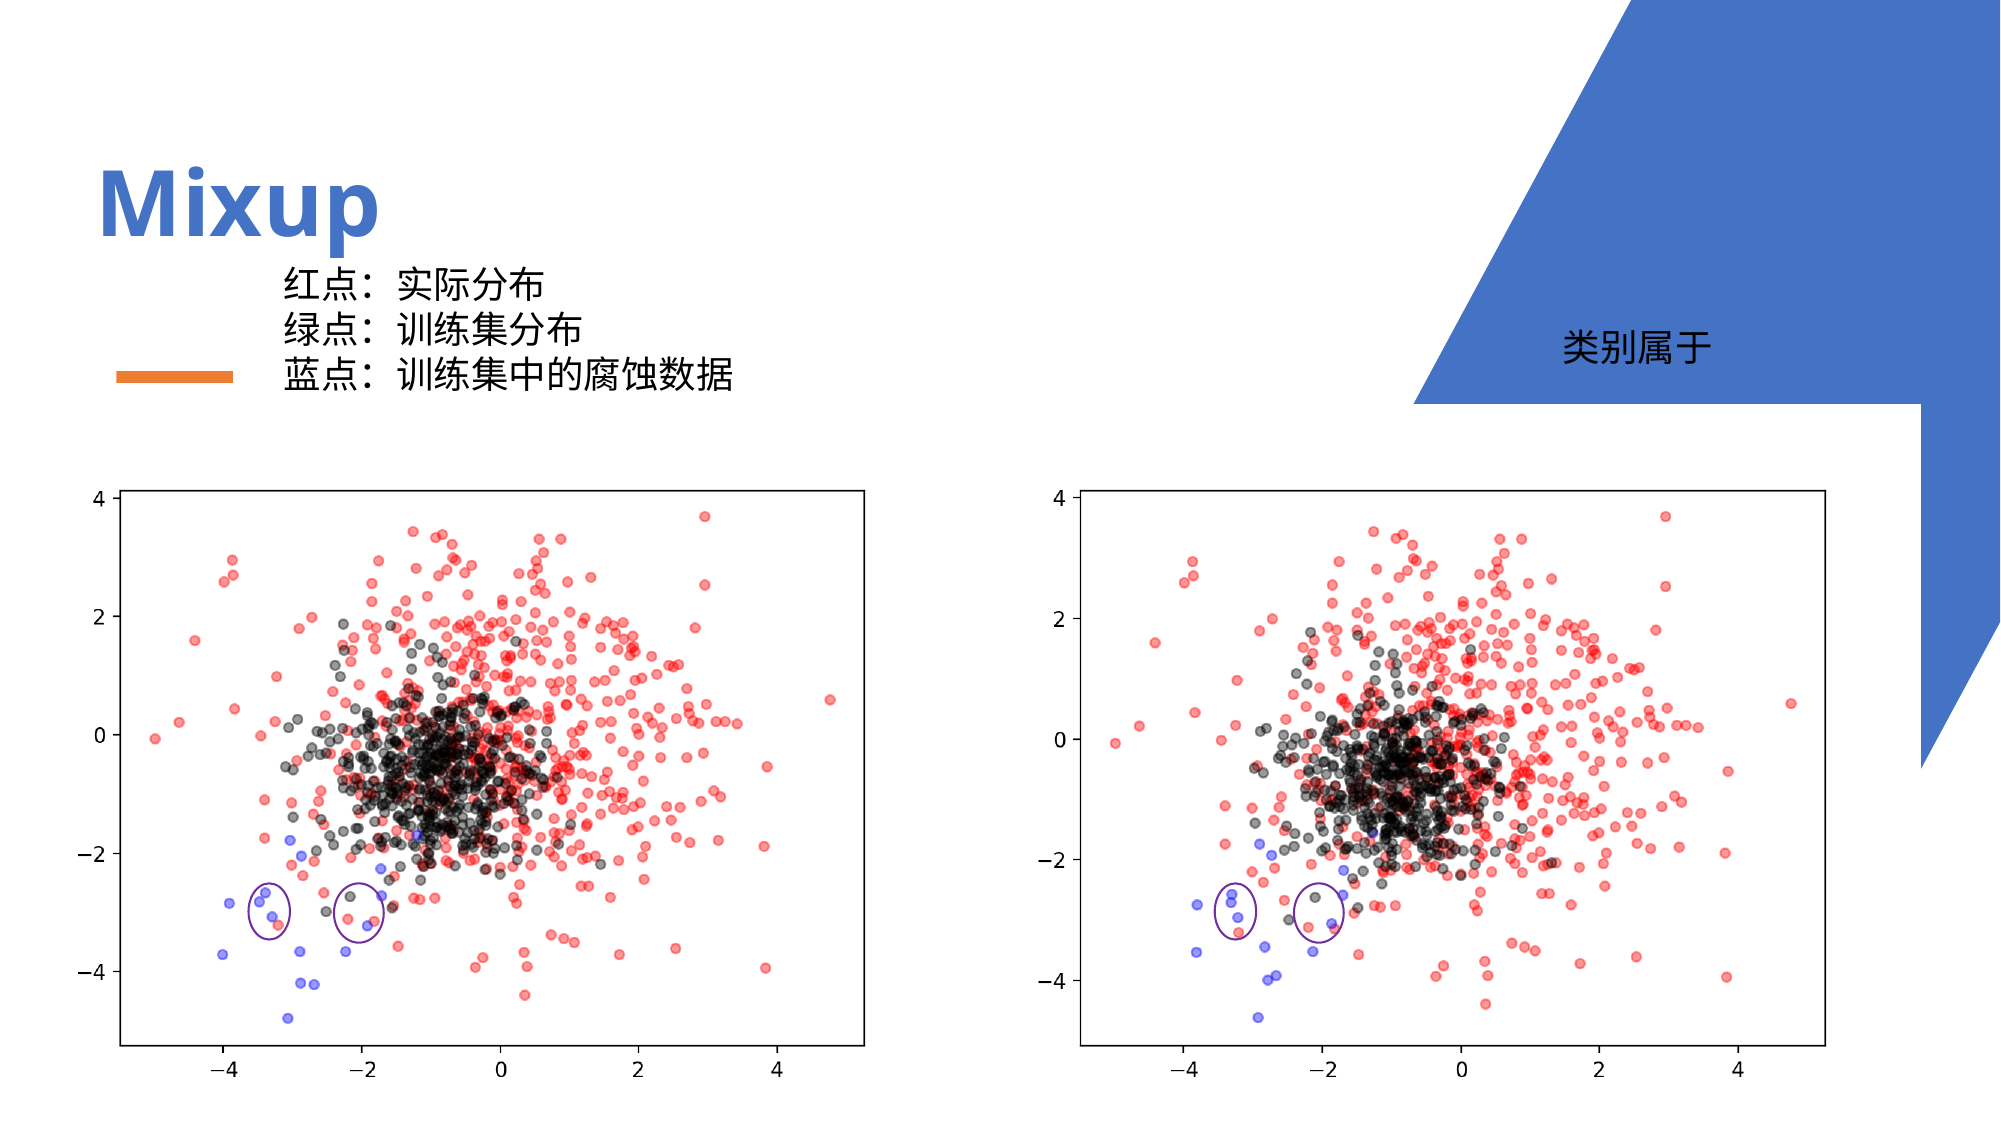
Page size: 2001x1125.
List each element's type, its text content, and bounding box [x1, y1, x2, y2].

list Mixup [80, 137, 990, 264]
text_box 红点：实际分布 绿点：训练集分布 蓝点：训练集中的腐蚀数据 [269, 253, 801, 404]
picture [0, 404, 1921, 1125]
